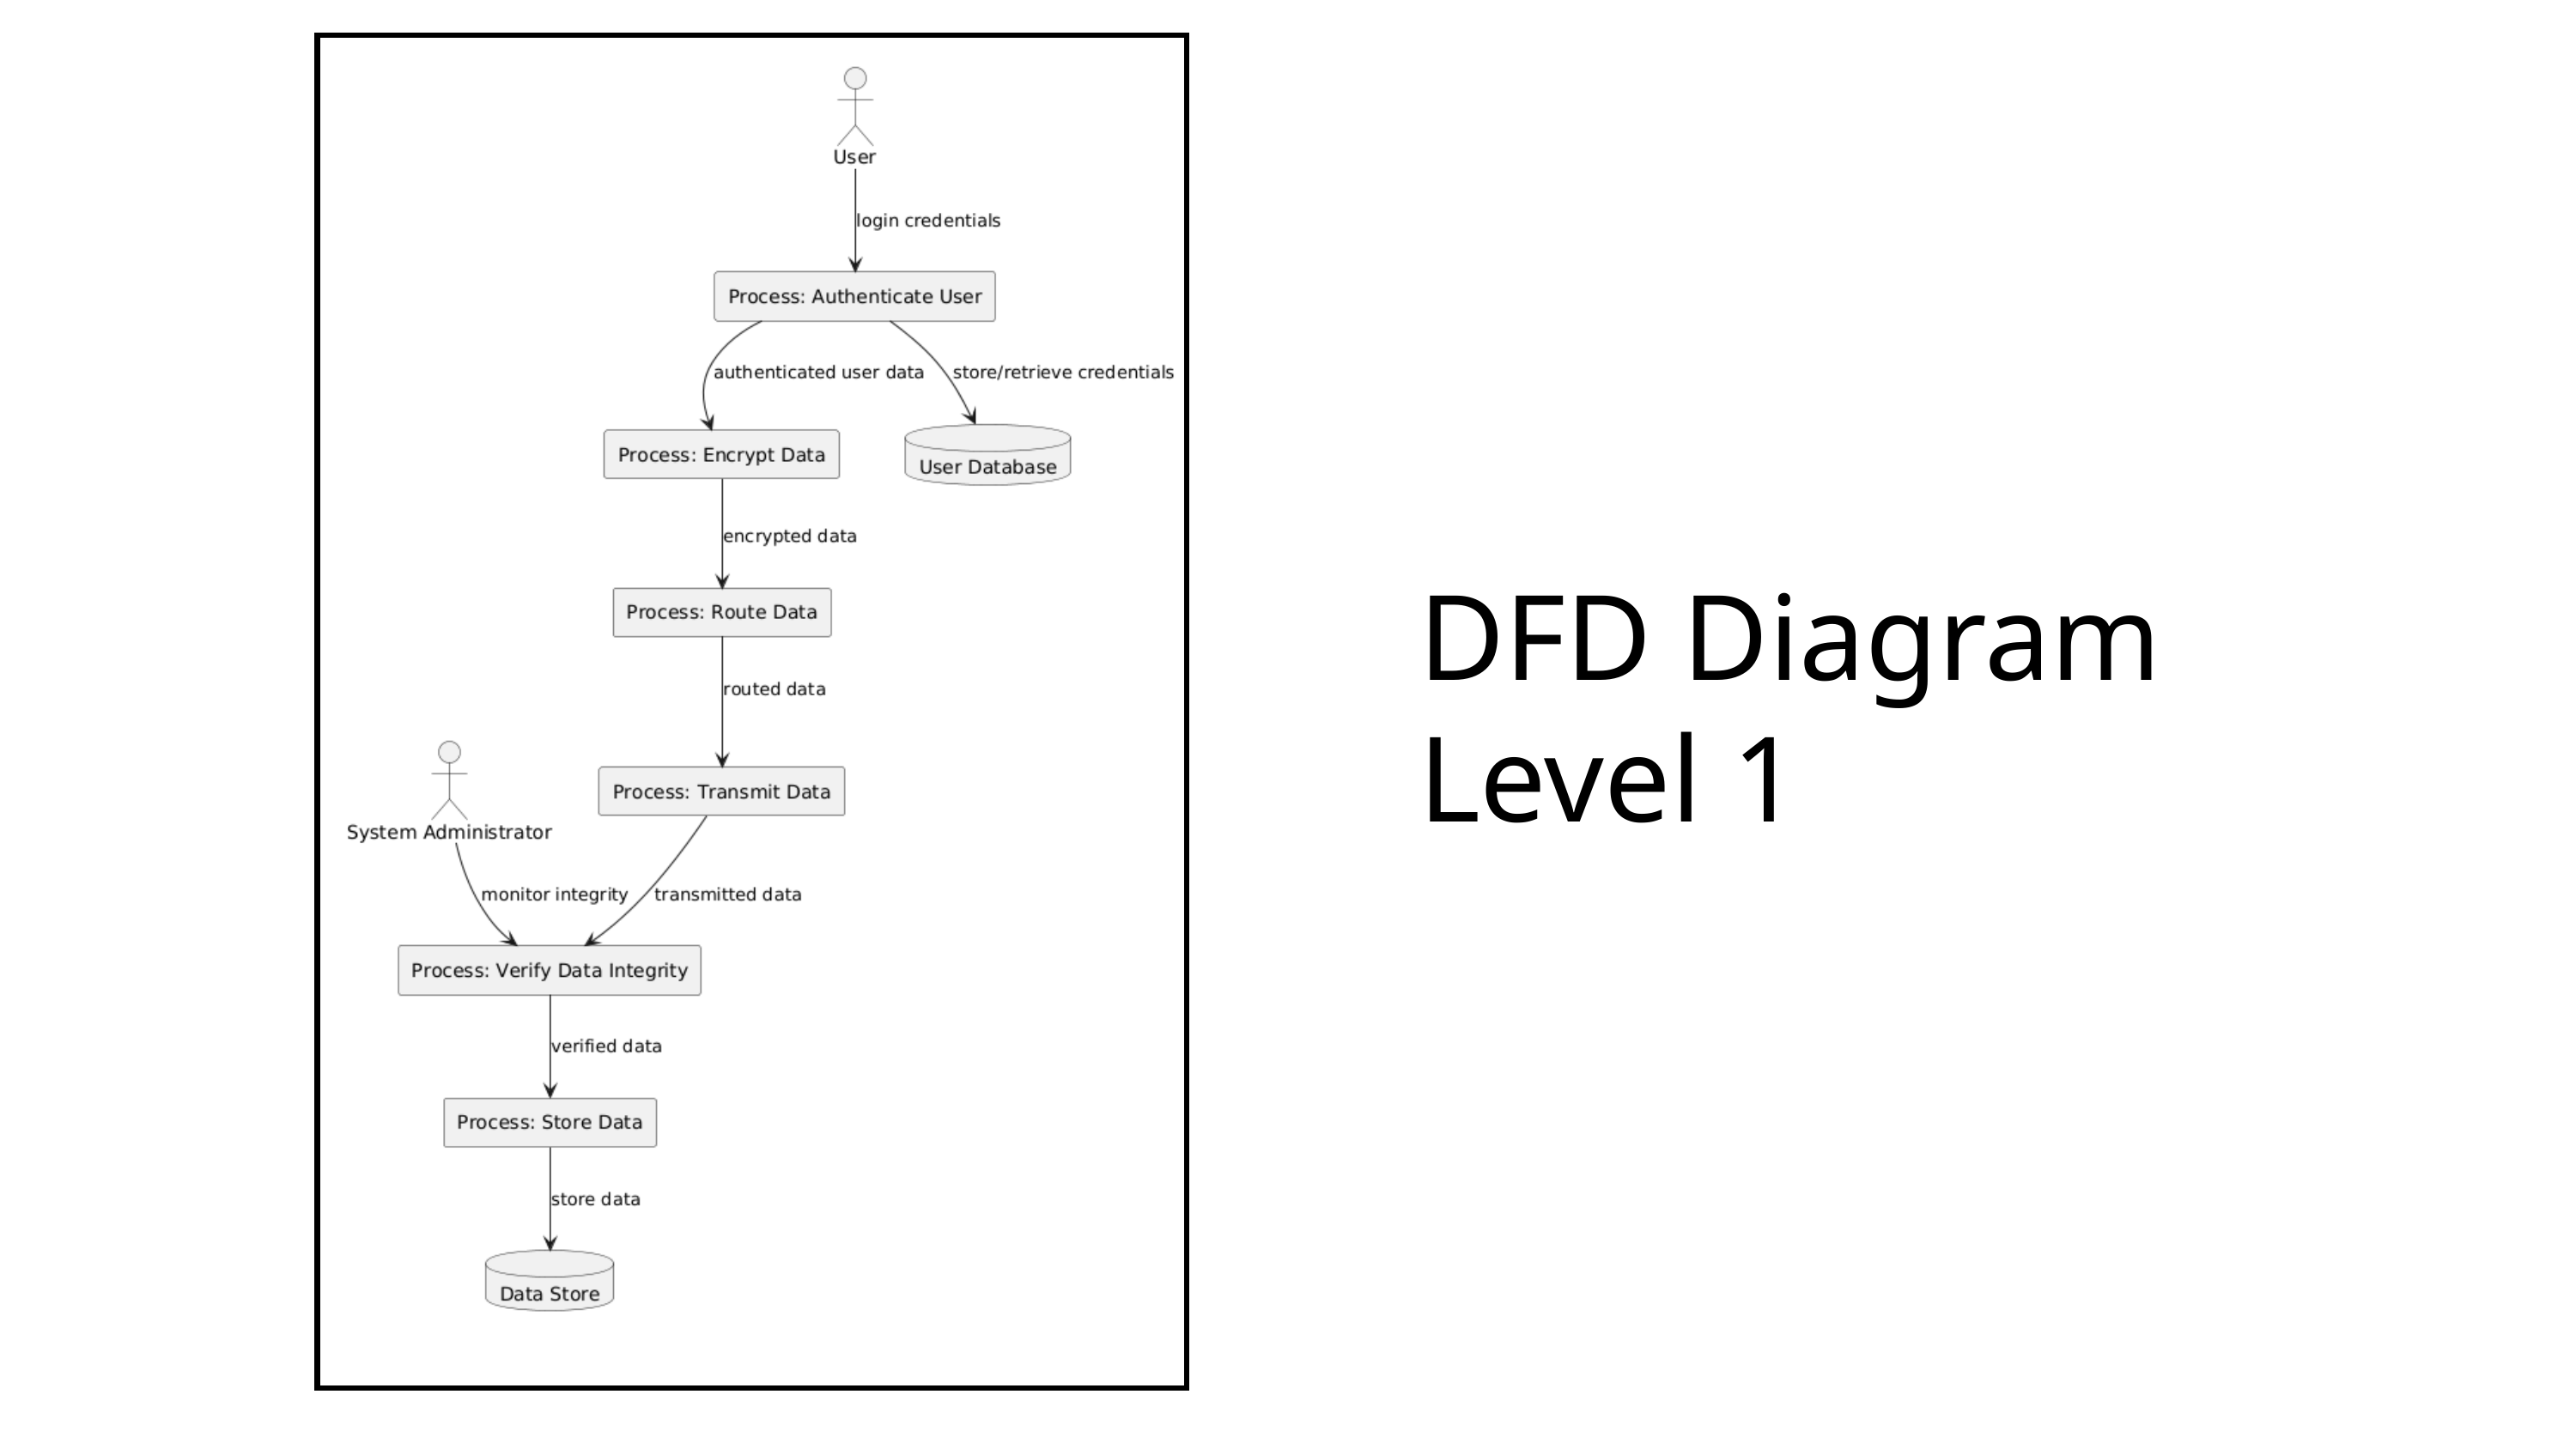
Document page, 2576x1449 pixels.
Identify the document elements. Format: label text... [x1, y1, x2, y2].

text_box DFD Diagram Level 1 [1406, 555, 2426, 852]
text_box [124, 35, 1188, 1445]
